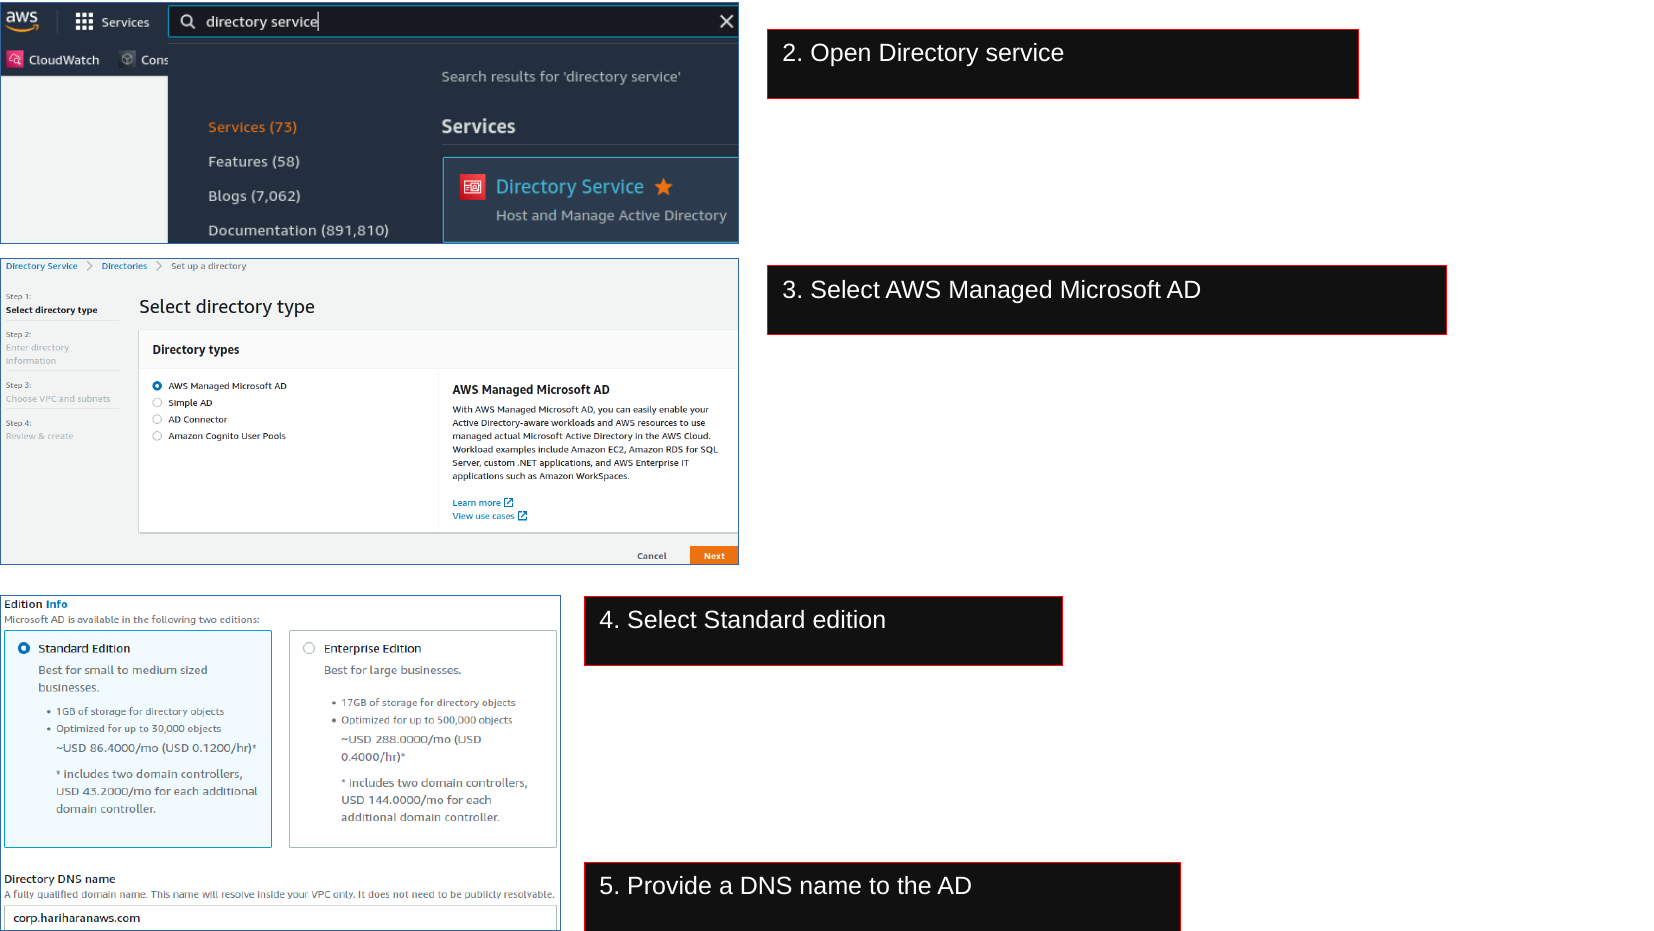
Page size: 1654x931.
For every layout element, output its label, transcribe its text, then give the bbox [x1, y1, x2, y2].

text_box 5. Provide a DNS name to the AD [584, 862, 1181, 931]
picture [170, 7, 739, 35]
picture [0, 258, 739, 566]
picture [0, 2, 739, 244]
text_box 4. Select Standard edition [584, 596, 1063, 666]
text_box 2. Open Directory service [767, 29, 1359, 99]
text_box 3. Select AWS Managed Microsoft AD [767, 265, 1447, 335]
picture [0, 594, 562, 931]
